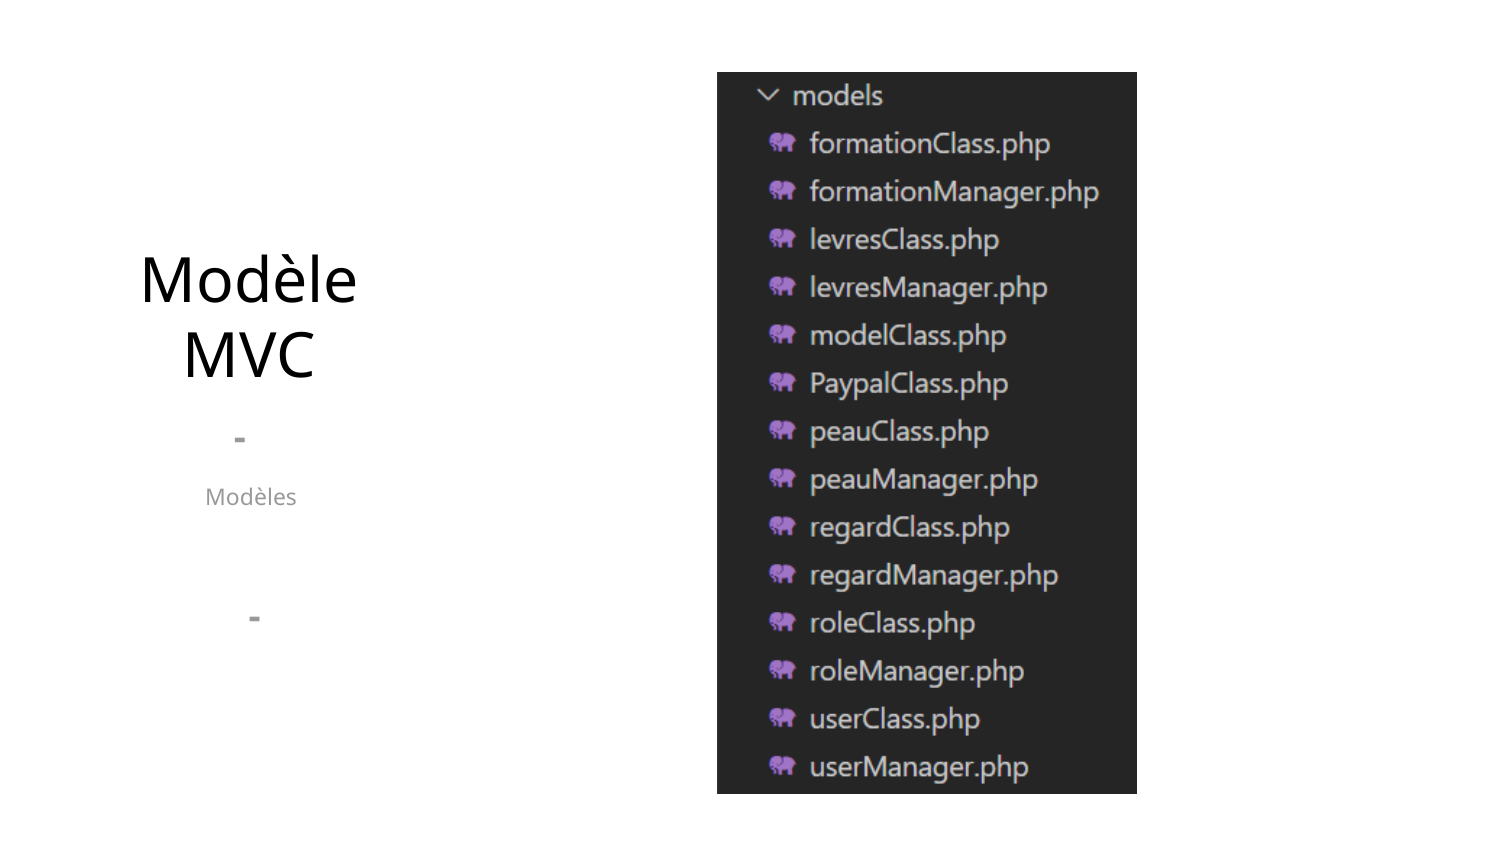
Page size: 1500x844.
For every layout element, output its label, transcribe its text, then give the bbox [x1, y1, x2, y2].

text_box Modèle MVC - Modèles - [78, 225, 422, 713]
picture [716, 72, 1138, 794]
